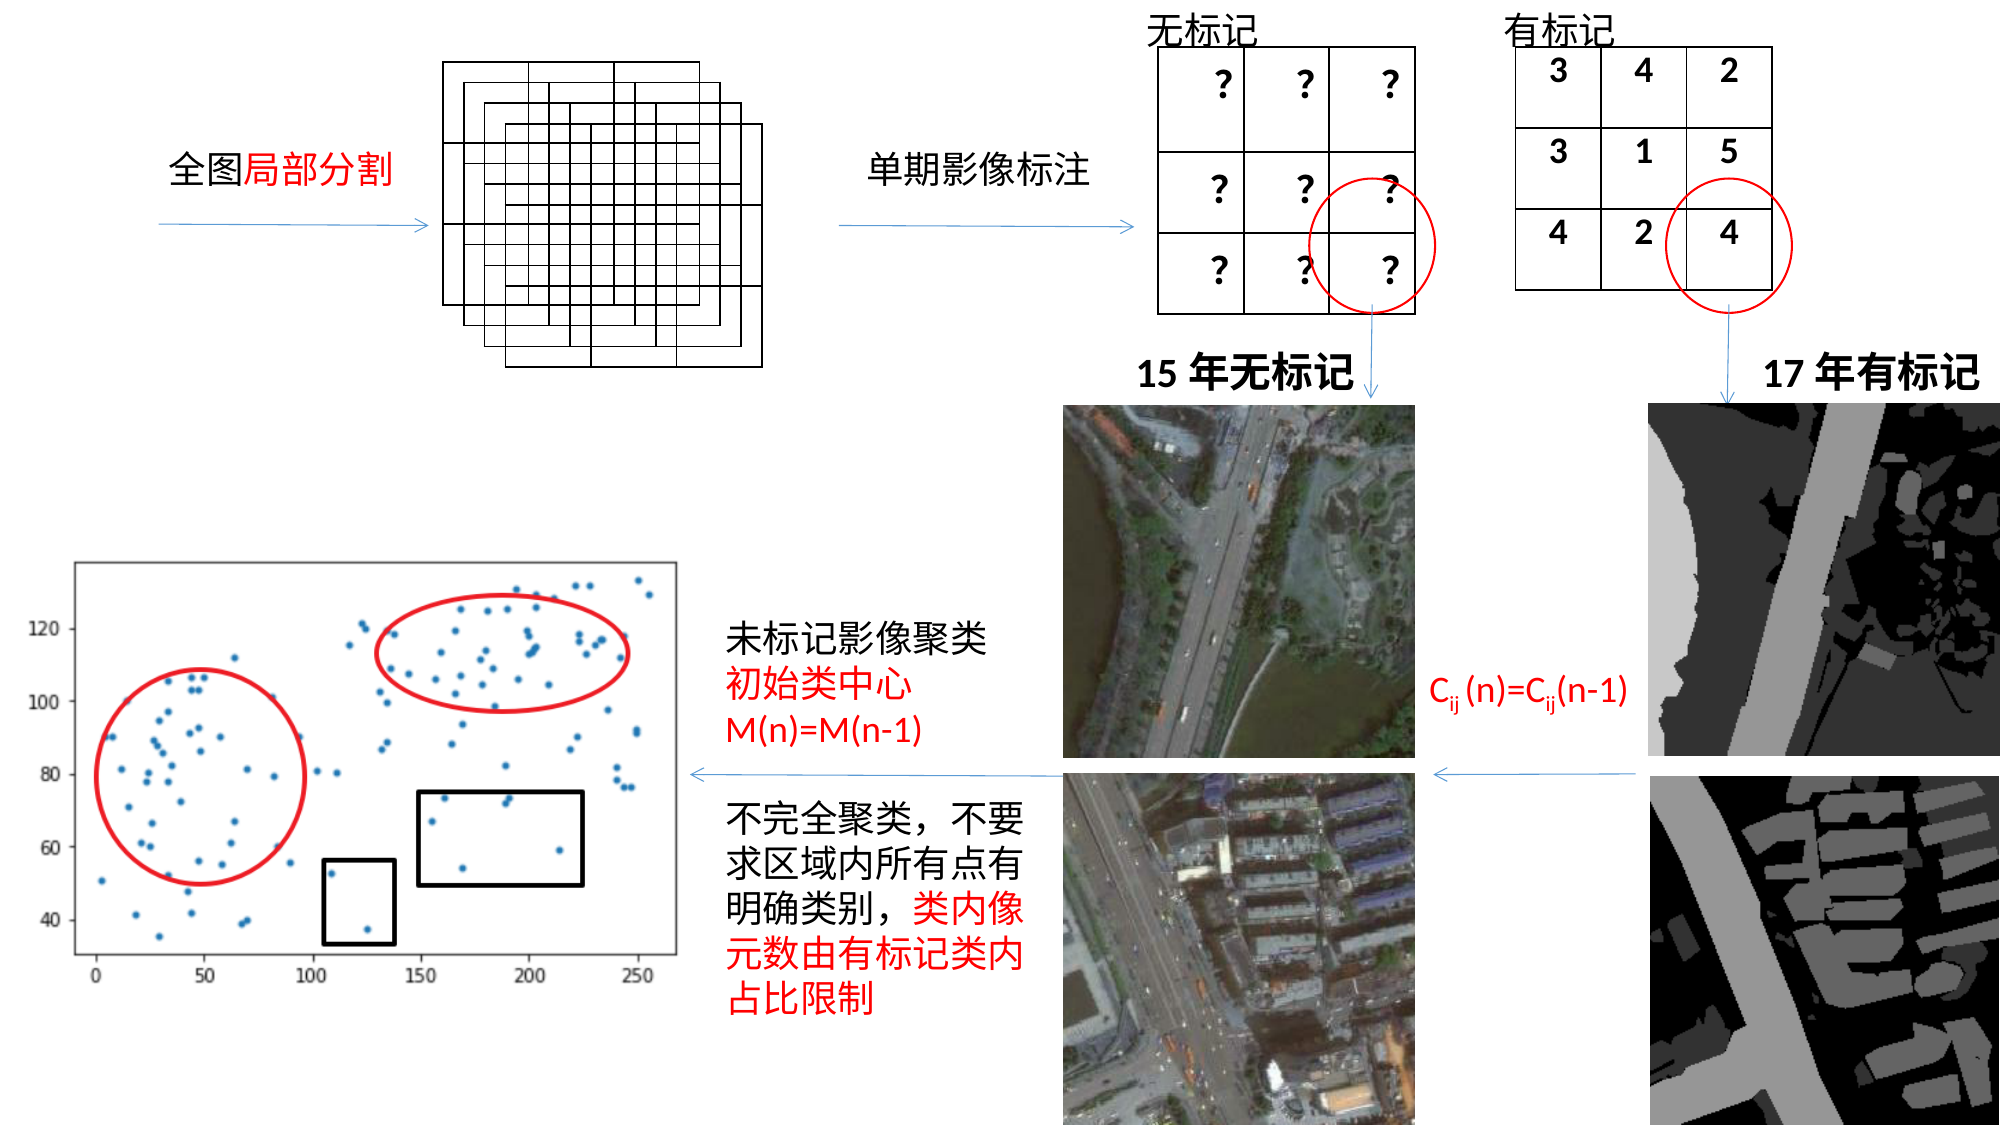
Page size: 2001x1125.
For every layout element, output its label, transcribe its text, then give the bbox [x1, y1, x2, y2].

text_box 单期影像标注 [851, 138, 1122, 198]
text_box [1665, 177, 1793, 314]
table_header [677, 125, 761, 204]
table_cell 1 [1602, 129, 1686, 208]
table_cell ？ [1159, 153, 1243, 232]
picture [1063, 773, 1415, 1125]
table_cell [465, 164, 484, 244]
table_header [485, 104, 569, 183]
text_box 15年无标记 [1120, 338, 1373, 404]
text_box Cij (n)=Cij(n-1) [1415, 657, 1648, 724]
table_header [592, 125, 676, 204]
picture [1648, 403, 2000, 756]
text_box 未标记影像聚类 初始类中心M(n)=M(n-1) 不完全聚类，不要求区域内所有点有明确类别，类内像元数由有标记类内占比限制 [710, 777, 1060, 1028]
table_cell [592, 287, 676, 366]
table_header 4 [1602, 48, 1686, 127]
text_box 未标记影像聚类 初始类中心M(n)=M(n-1) 不完全聚类，不要求区域内所有点有明确类别，类内像元数由有标记类内占比限制 [710, 607, 1060, 774]
table_header [529, 63, 613, 82]
table_cell [506, 287, 590, 366]
table_header [657, 104, 740, 123]
table_cell [465, 245, 484, 325]
table_cell [485, 266, 505, 346]
text_box 全图局部分割 [154, 138, 412, 198]
text_box 有标记 [1488, 0, 1684, 60]
table_header 2 [1687, 48, 1771, 127]
text_box [1308, 177, 1437, 314]
text_box 无标记 [1132, 0, 1327, 60]
table_header [615, 63, 699, 82]
table_header [636, 83, 719, 102]
table_cell [485, 185, 505, 265]
table_cell 5 [1687, 129, 1771, 193]
table_header [506, 125, 590, 204]
table_cell [444, 225, 463, 304]
table_cell [677, 287, 761, 366]
table_cell [444, 144, 463, 223]
picture [1649, 776, 1999, 1125]
table_cell ？ [1245, 234, 1328, 313]
table_cell ？ [1388, 299, 1414, 313]
table_header 3 [1516, 60, 1600, 127]
table_cell [506, 206, 590, 285]
table_cell 2 [1602, 210, 1678, 289]
table_header [444, 63, 528, 142]
table_cell 3 [1516, 129, 1600, 208]
text_box 17年有标记 [1747, 338, 1999, 403]
table_cell [592, 206, 676, 285]
table_header [550, 83, 634, 102]
table_cell ？ [1245, 153, 1328, 232]
table_header ？ [1245, 48, 1328, 151]
table_cell ？ [1330, 153, 1414, 193]
picture [1063, 405, 1415, 758]
table_cell ？ [1159, 234, 1243, 313]
table_header ？ [1330, 48, 1414, 151]
table_cell [677, 206, 761, 285]
table_cell 4 [1516, 210, 1600, 289]
picture [15, 551, 688, 997]
table_header [465, 83, 548, 163]
table_cell ？ [1330, 298, 1357, 313]
table_header [571, 104, 655, 123]
table_header ？ [1159, 60, 1243, 151]
